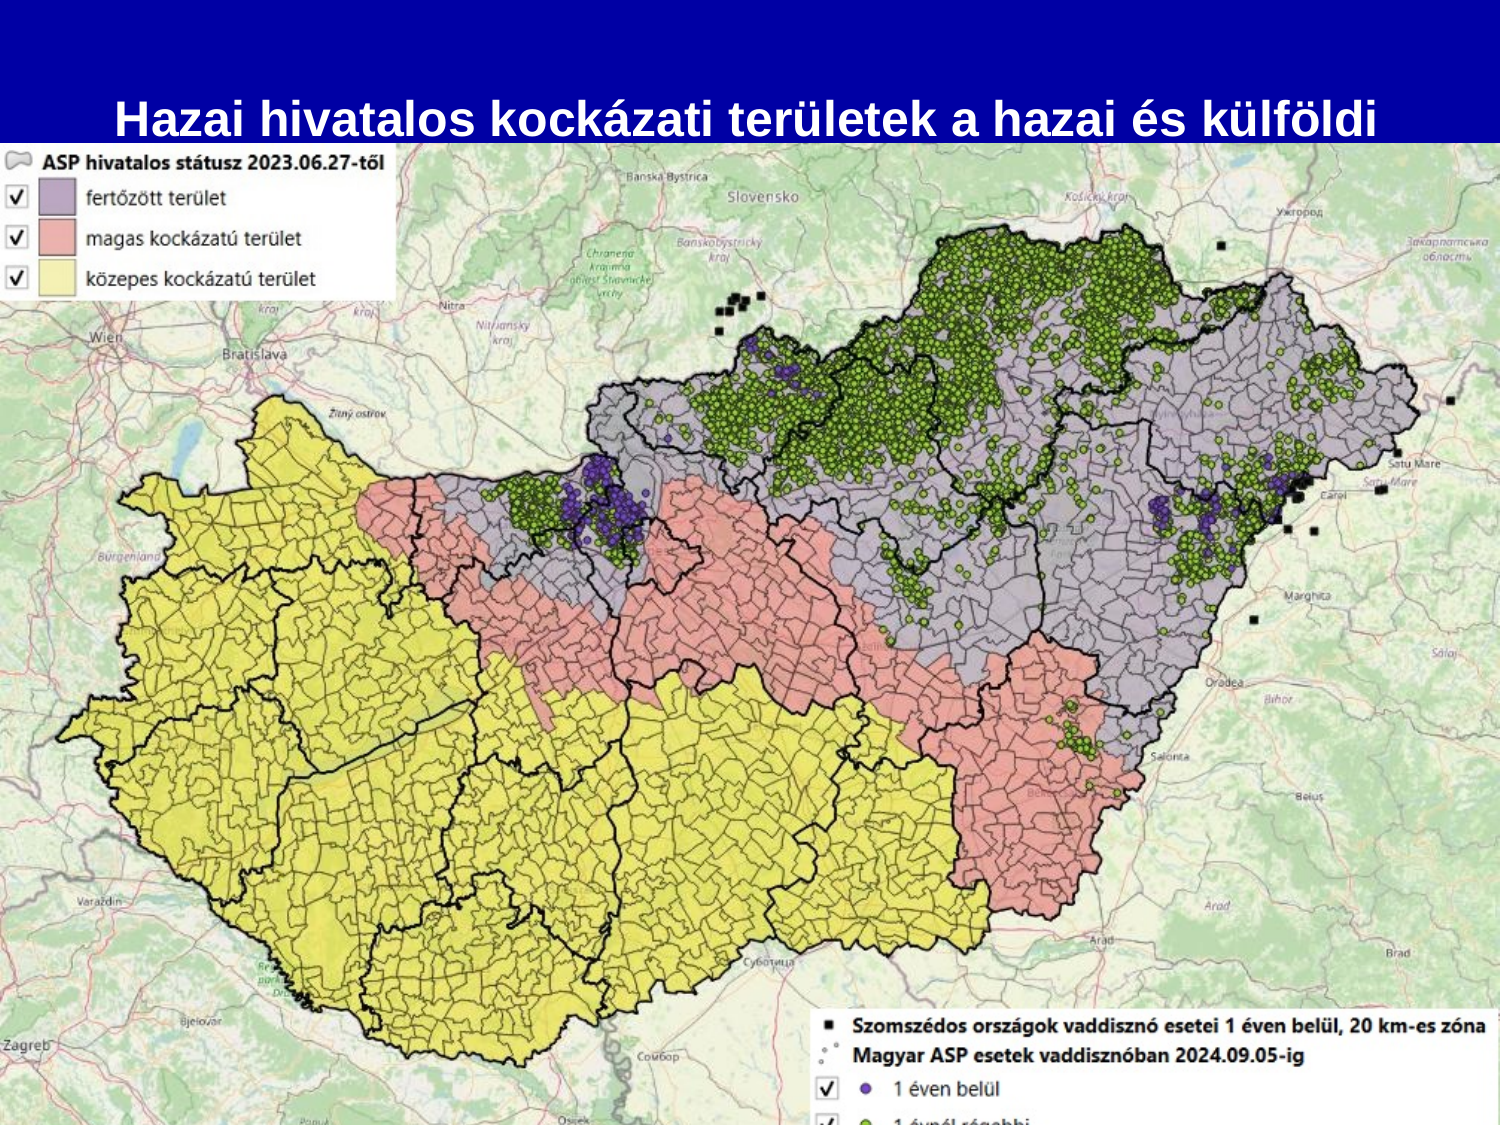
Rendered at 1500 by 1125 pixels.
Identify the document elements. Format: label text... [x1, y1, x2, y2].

title Hazai hivatalos kockázati területek a hazai és külföldi vaddisznó esetekkel 2024.09.05-ig [49, 37, 1446, 143]
picture [0, 143, 1500, 1125]
